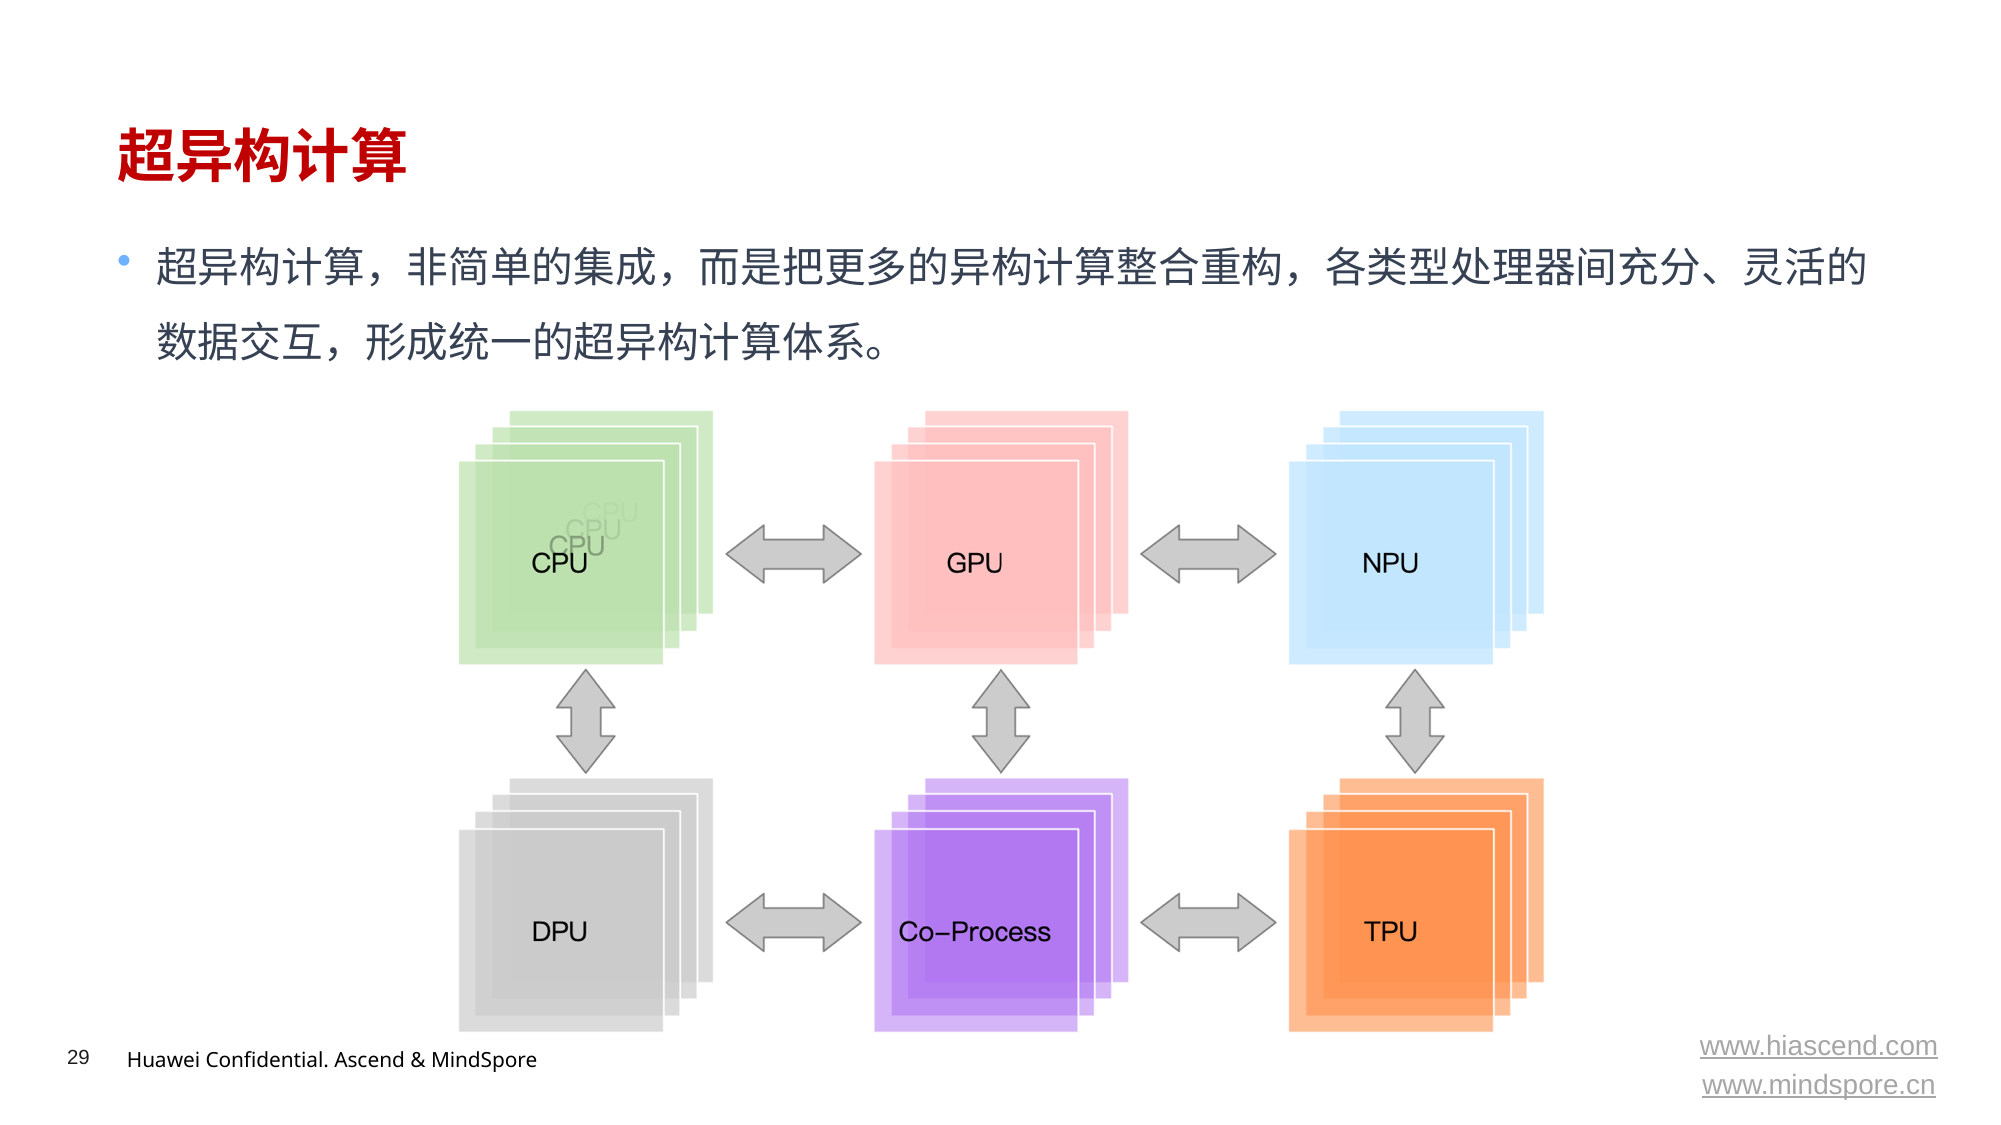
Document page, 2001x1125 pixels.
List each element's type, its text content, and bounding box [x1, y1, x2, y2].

picture [455, 408, 1545, 1036]
title 超异构计算 [102, 111, 1901, 208]
list 超异构计算，非简单的集成，而是把更多的异构计算整合重构，各类型处理器间充分、灵活的数据交互，形成统一的超异构计算体系。 [102, 208, 1901, 374]
